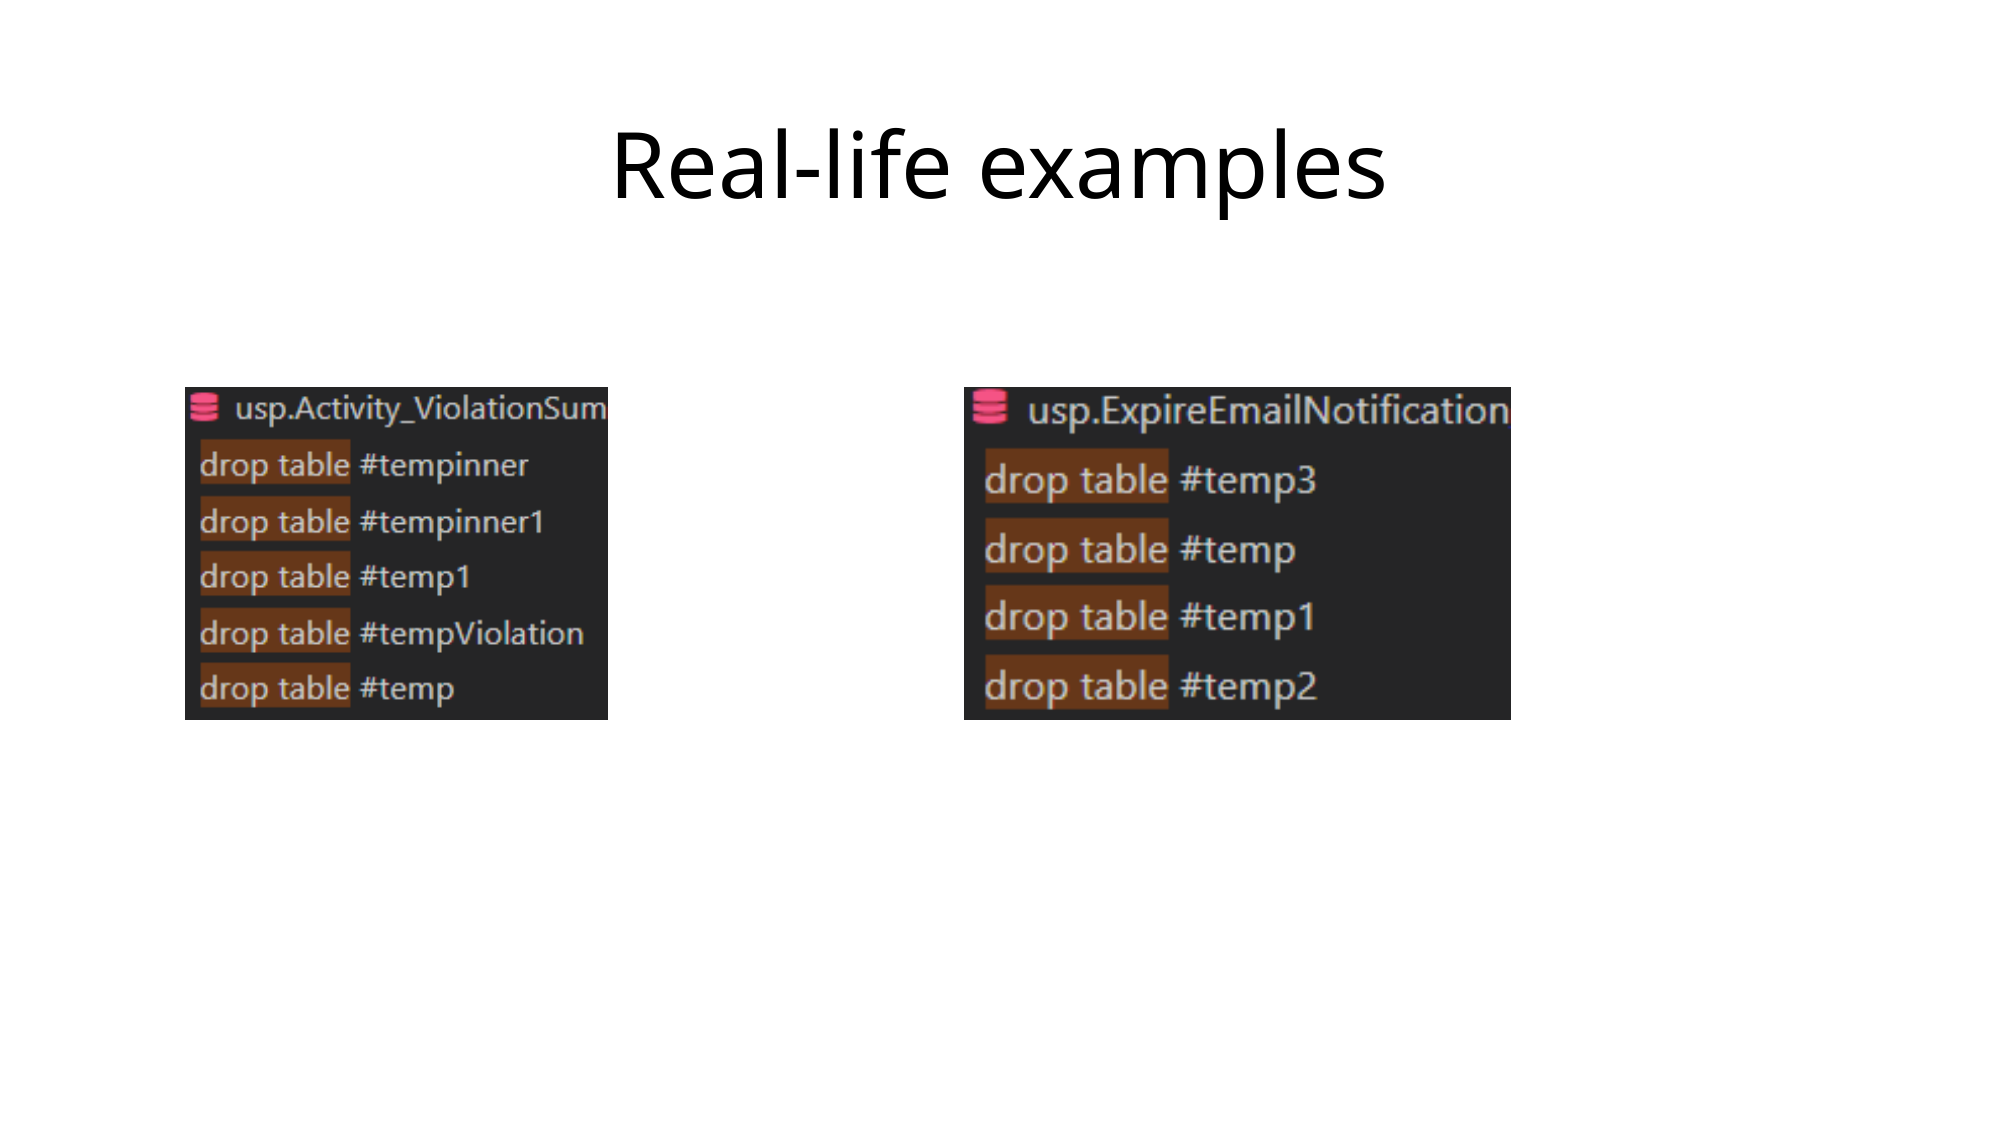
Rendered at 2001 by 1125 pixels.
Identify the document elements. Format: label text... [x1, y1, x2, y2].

title Real-life examples [137, 59, 1863, 278]
picture [185, 387, 608, 720]
picture [964, 387, 1511, 720]
